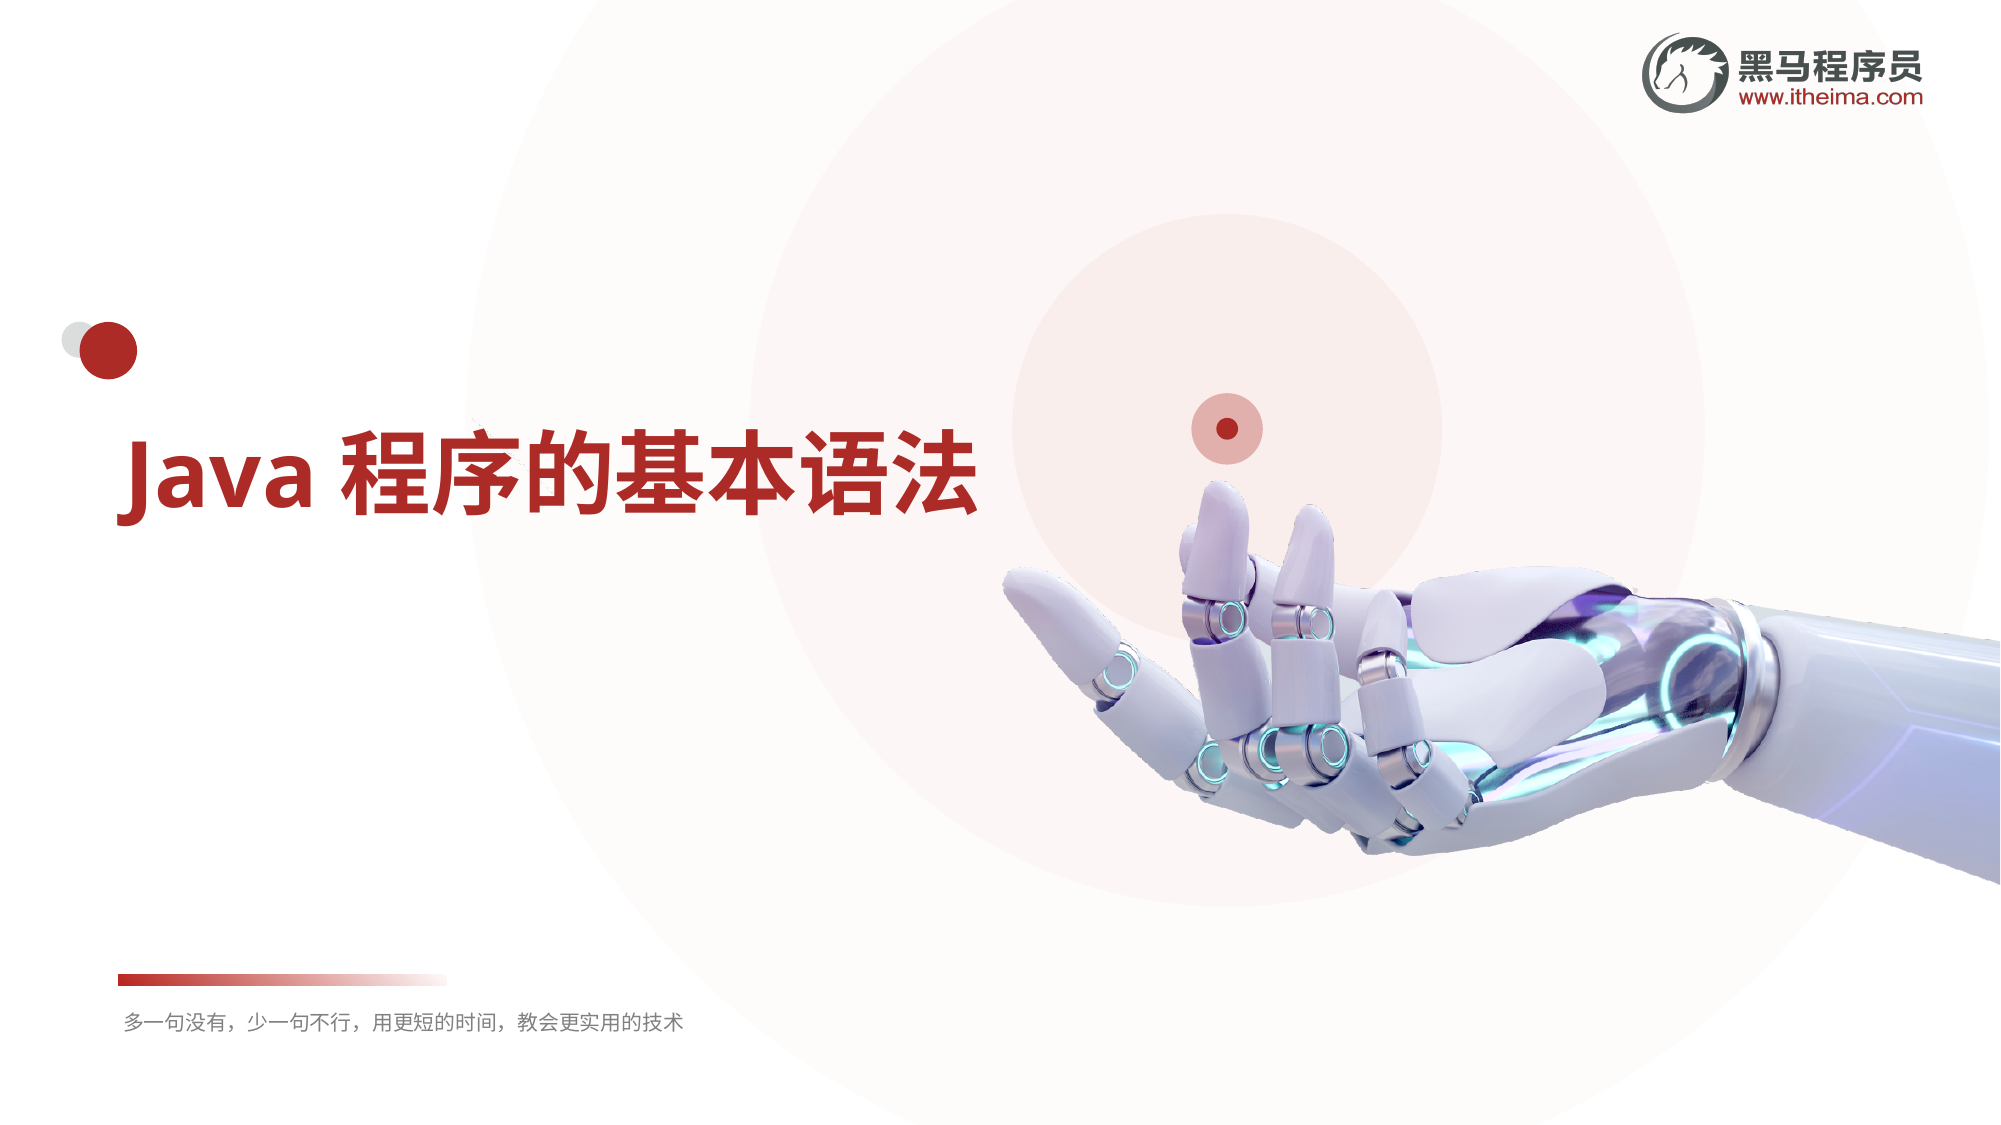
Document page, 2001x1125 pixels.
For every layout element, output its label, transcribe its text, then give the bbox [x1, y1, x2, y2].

picture [1633, 24, 1937, 125]
picture [498, 0, 2001, 1125]
title Java程序的基本语法 [109, 392, 1000, 536]
